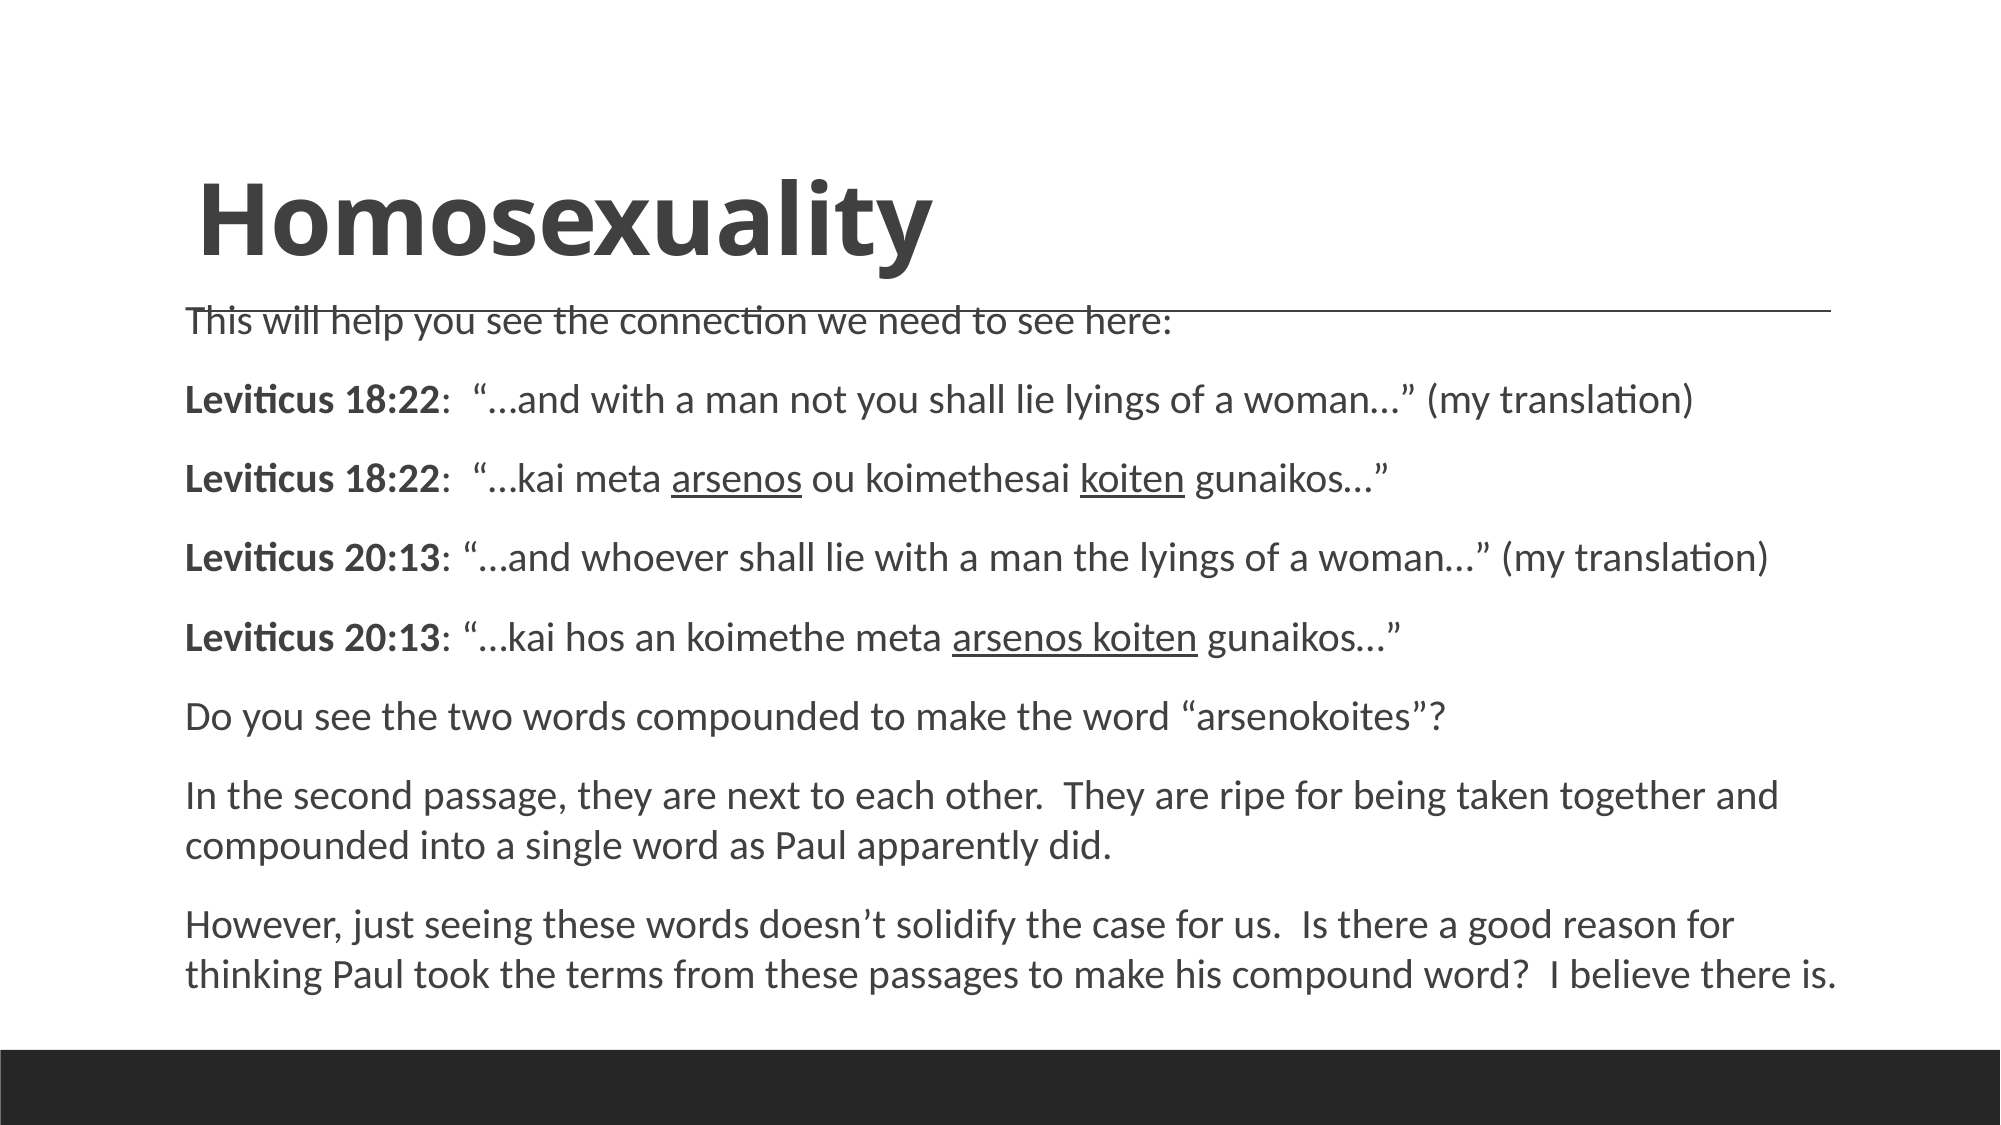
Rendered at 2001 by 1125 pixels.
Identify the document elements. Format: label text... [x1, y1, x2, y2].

list This will help you see the connection we need to see here: Leviticus 18:22: “…and with a man not you shall lie lyings of a woman…” (my translation) Leviticus 18:22: “…kai meta arsenos ou koimethesai koiten gunaikos…” Leviticus 20:13: “…and whoever shall lie with a man the lyings of a woman…” (my translation) Leviticus 20:13: “…kai hos an koimethe meta arsenos koiten gunaikos…” Do you see the two words compounded to make the word “arsenokoites”? In the second passage, they are next to each other. They are ripe for being taken together and compounded into a single word as Paul apparently did. However, just seeing these words doesn’t solidify the case for us. Is there a good reason for thinking Paul took the terms from these passages to make his compound word? I believe there is. [170, 285, 1868, 1078]
title Homosexuality [180, 47, 1830, 285]
